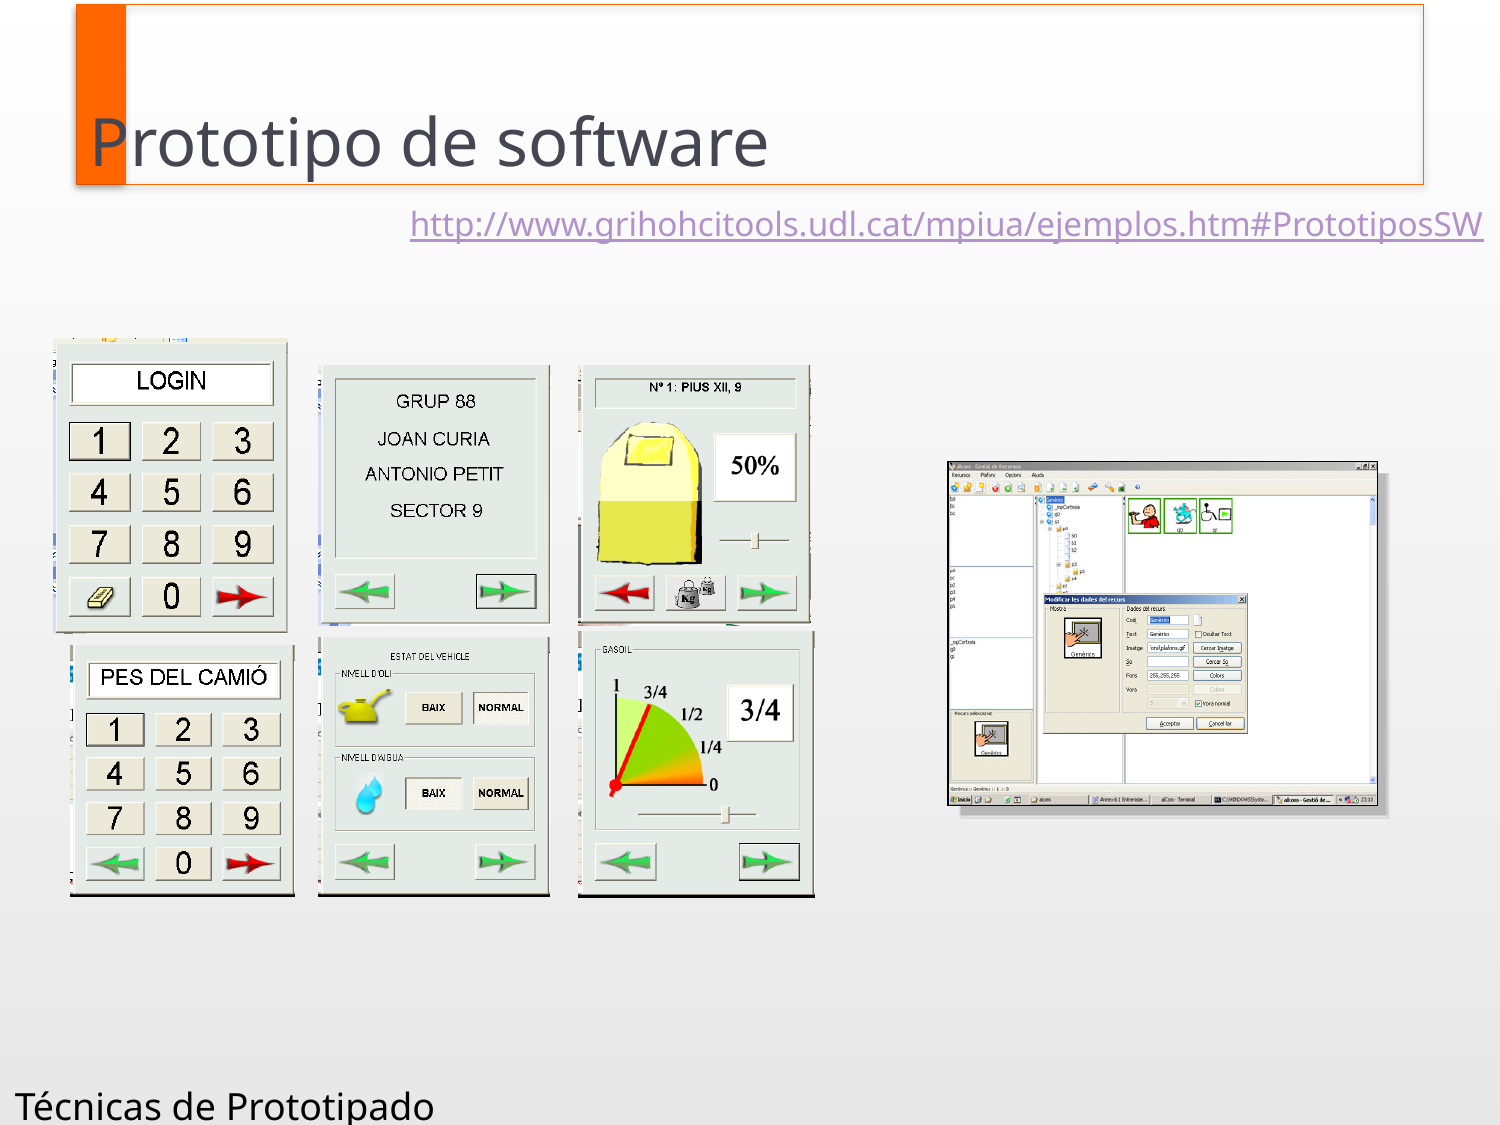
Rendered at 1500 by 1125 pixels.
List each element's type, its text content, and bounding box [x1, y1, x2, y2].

picture [318, 637, 551, 898]
picture [318, 365, 551, 626]
footer Técnicas de Prototipado [0, 1075, 1317, 1125]
picture [70, 644, 295, 898]
text_box http://www.grihohcitools.udl.cat/mpiua/ejemplos.htm#PrototiposSW [391, 196, 1500, 257]
picture [578, 631, 816, 898]
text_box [948, 461, 1377, 805]
picture [578, 365, 811, 626]
picture [52, 338, 289, 634]
title Prototipo de software [75, 24, 1425, 188]
